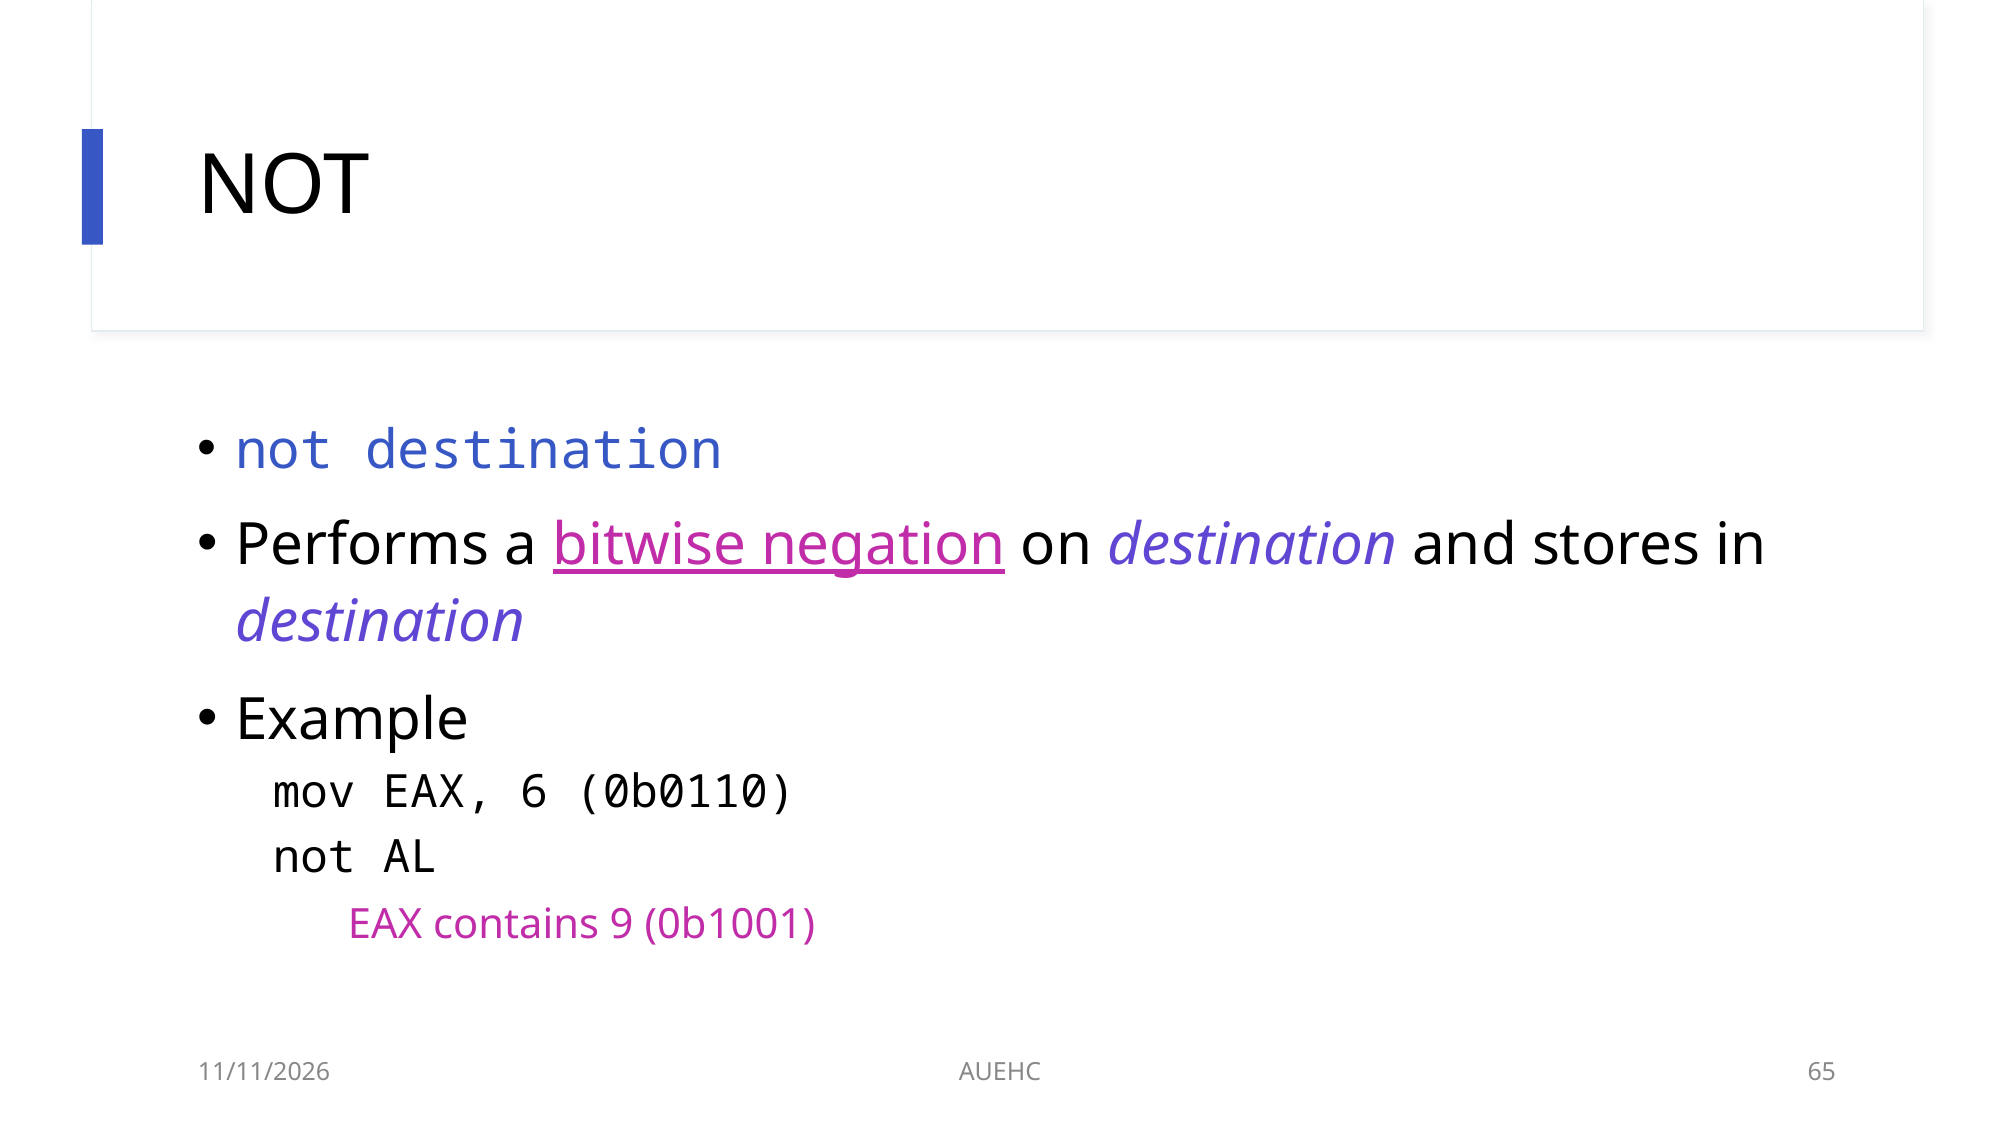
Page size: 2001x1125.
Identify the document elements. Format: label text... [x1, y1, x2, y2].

footer AUEHC [662, 1042, 1338, 1103]
list not destination Performs a bitwise negation on destination and stores in destination Example mov EAX, 6 (0b0110) not AL EAX contains 9 (0b1001) [183, 406, 1851, 1013]
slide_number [183, 1042, 633, 1103]
slide_number 65 [1401, 1042, 1851, 1103]
title NOT [183, 90, 1851, 284]
